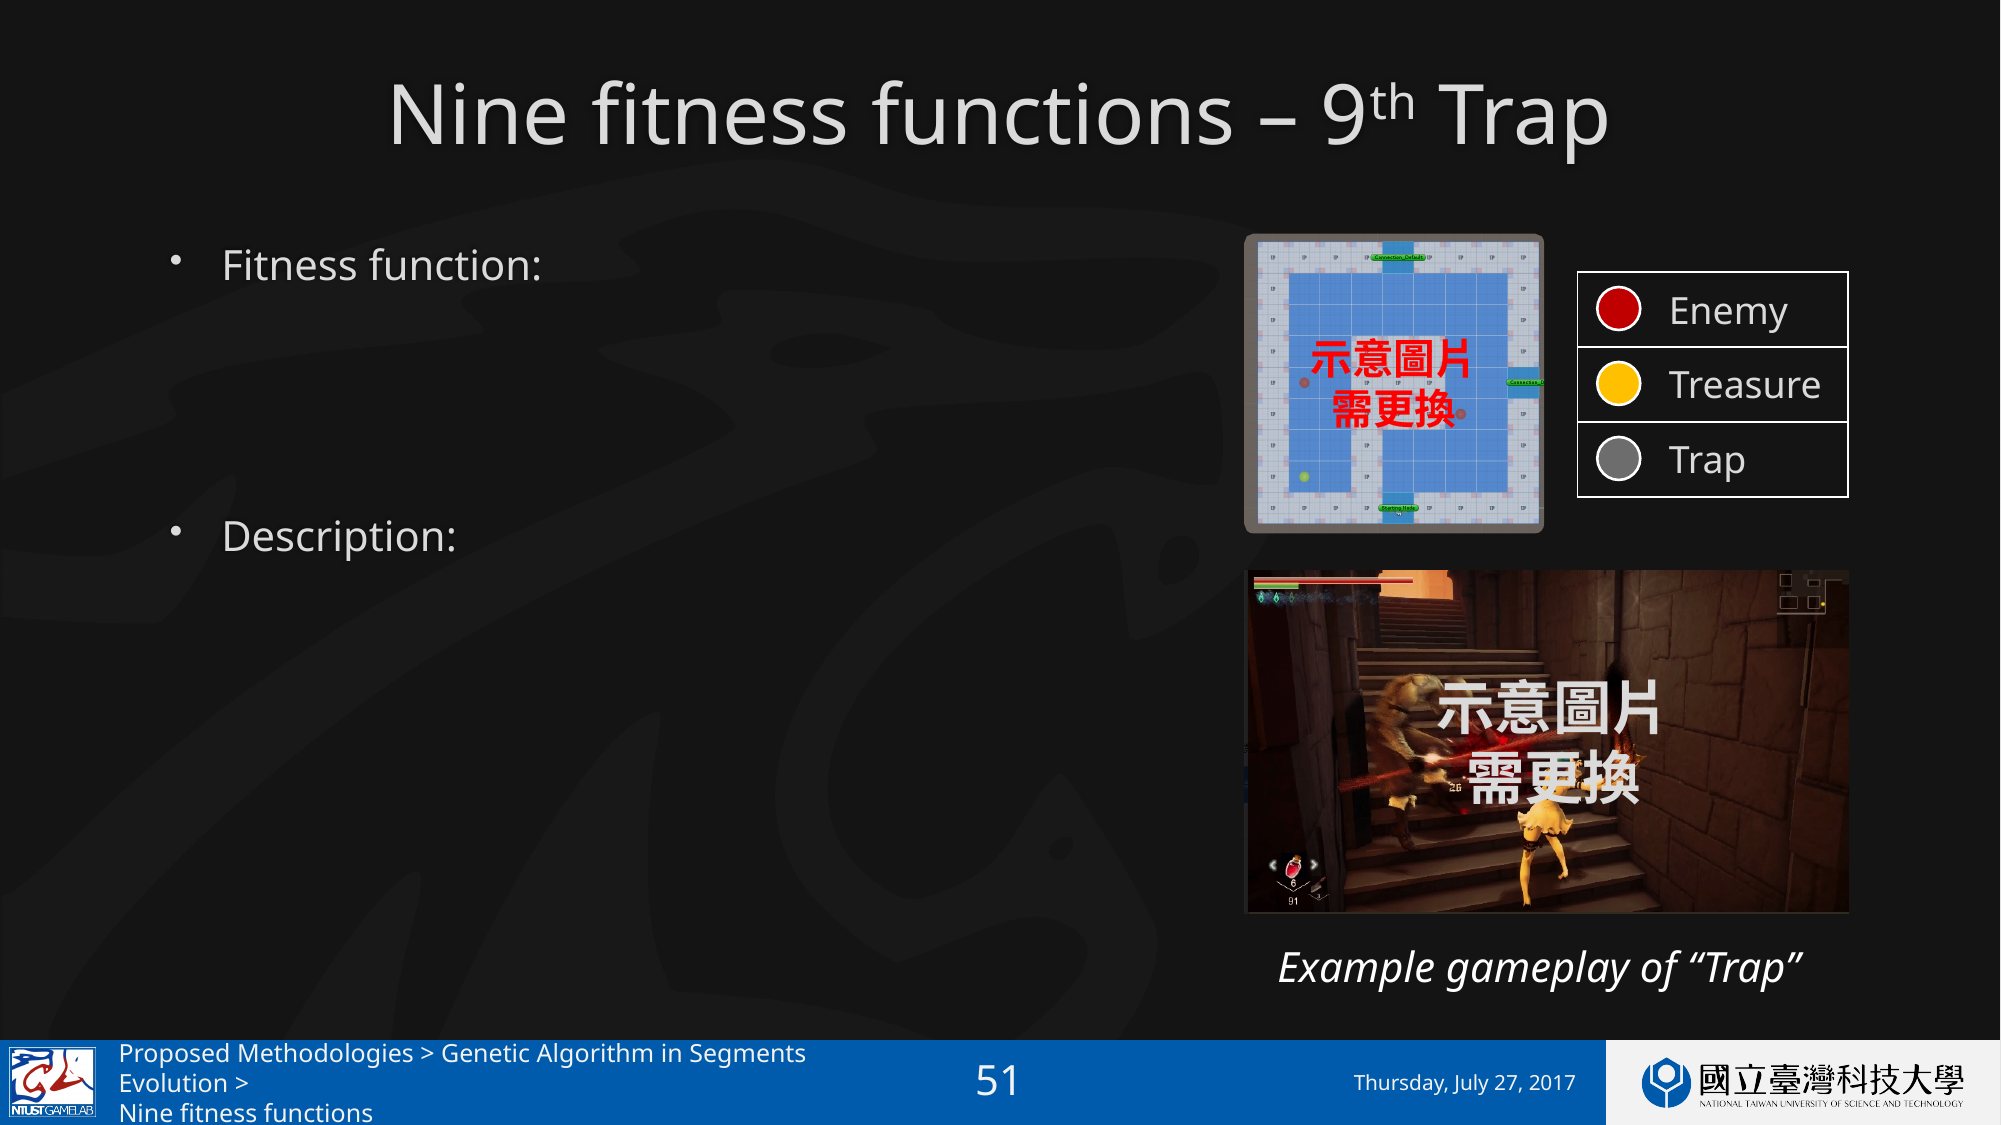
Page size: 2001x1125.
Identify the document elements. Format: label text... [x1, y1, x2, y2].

picture [9, 1047, 96, 1117]
slide_number 51 [937, 1052, 1061, 1113]
text_box [1595, 435, 1642, 482]
table_header [1578, 273, 1654, 346]
footer Proposed Methodologies > Genetic Algorithm in Segments Evolution > Nine fitness functions [103, 1052, 918, 1113]
list Fitness function: Description: [149, 231, 1200, 975]
table_cell Treasure [1654, 348, 1847, 421]
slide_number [1081, 1052, 1591, 1113]
text_box [1595, 360, 1642, 407]
picture [0, 0, 2000, 1125]
text_box Example gameplay of “Trap” [1181, 933, 1897, 999]
table_cell [1578, 423, 1654, 496]
table_header Enemy [1654, 273, 1847, 346]
title Nine fitness functions – 9th Trap [149, 44, 1849, 179]
text_box [1595, 285, 1642, 332]
table_cell Trap [1654, 423, 1847, 496]
table_cell [1578, 348, 1654, 421]
